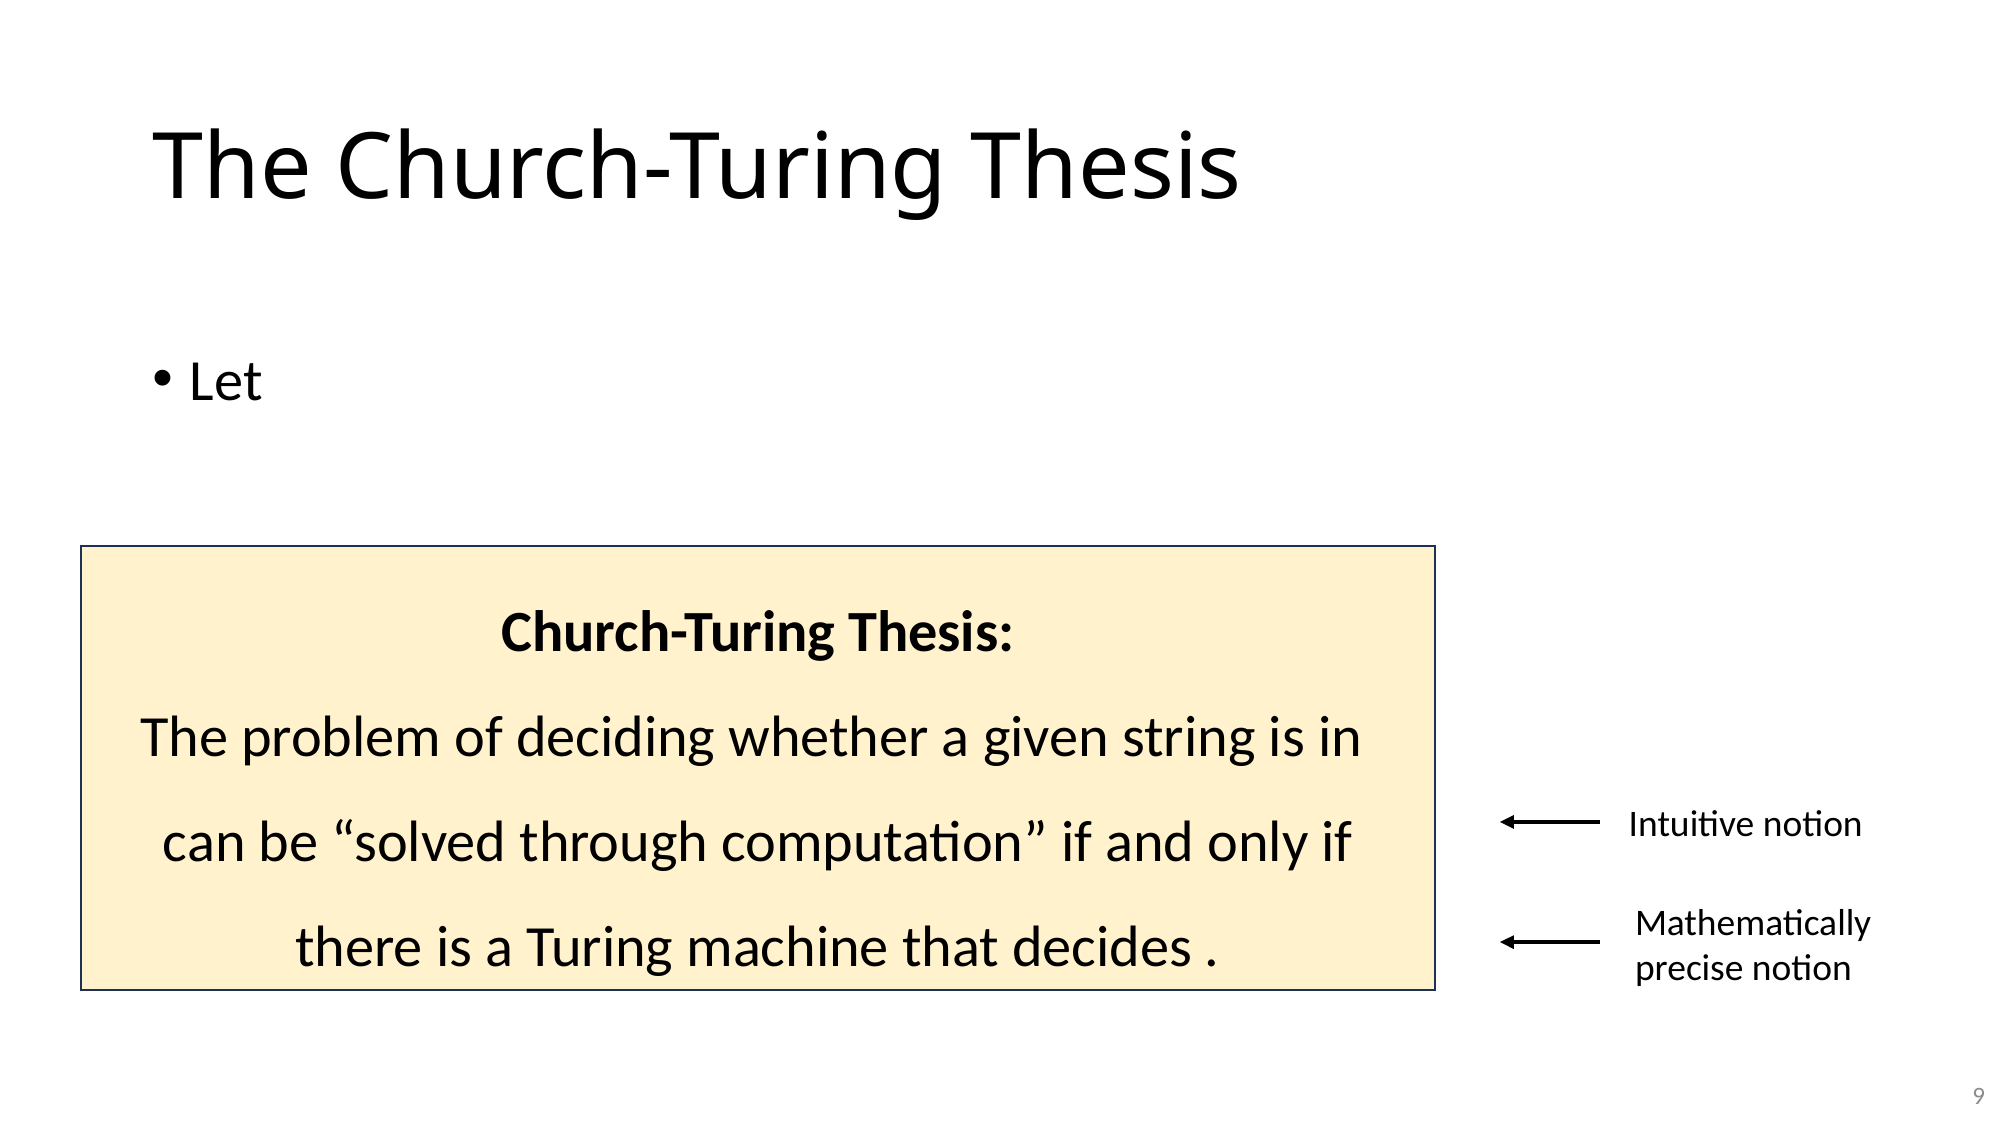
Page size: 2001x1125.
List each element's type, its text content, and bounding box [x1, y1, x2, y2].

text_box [1499, 791, 1893, 853]
slide_number 9 [1550, 1064, 2000, 1125]
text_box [1499, 890, 1899, 997]
title The Church-Turing Thesis [137, 59, 1863, 278]
